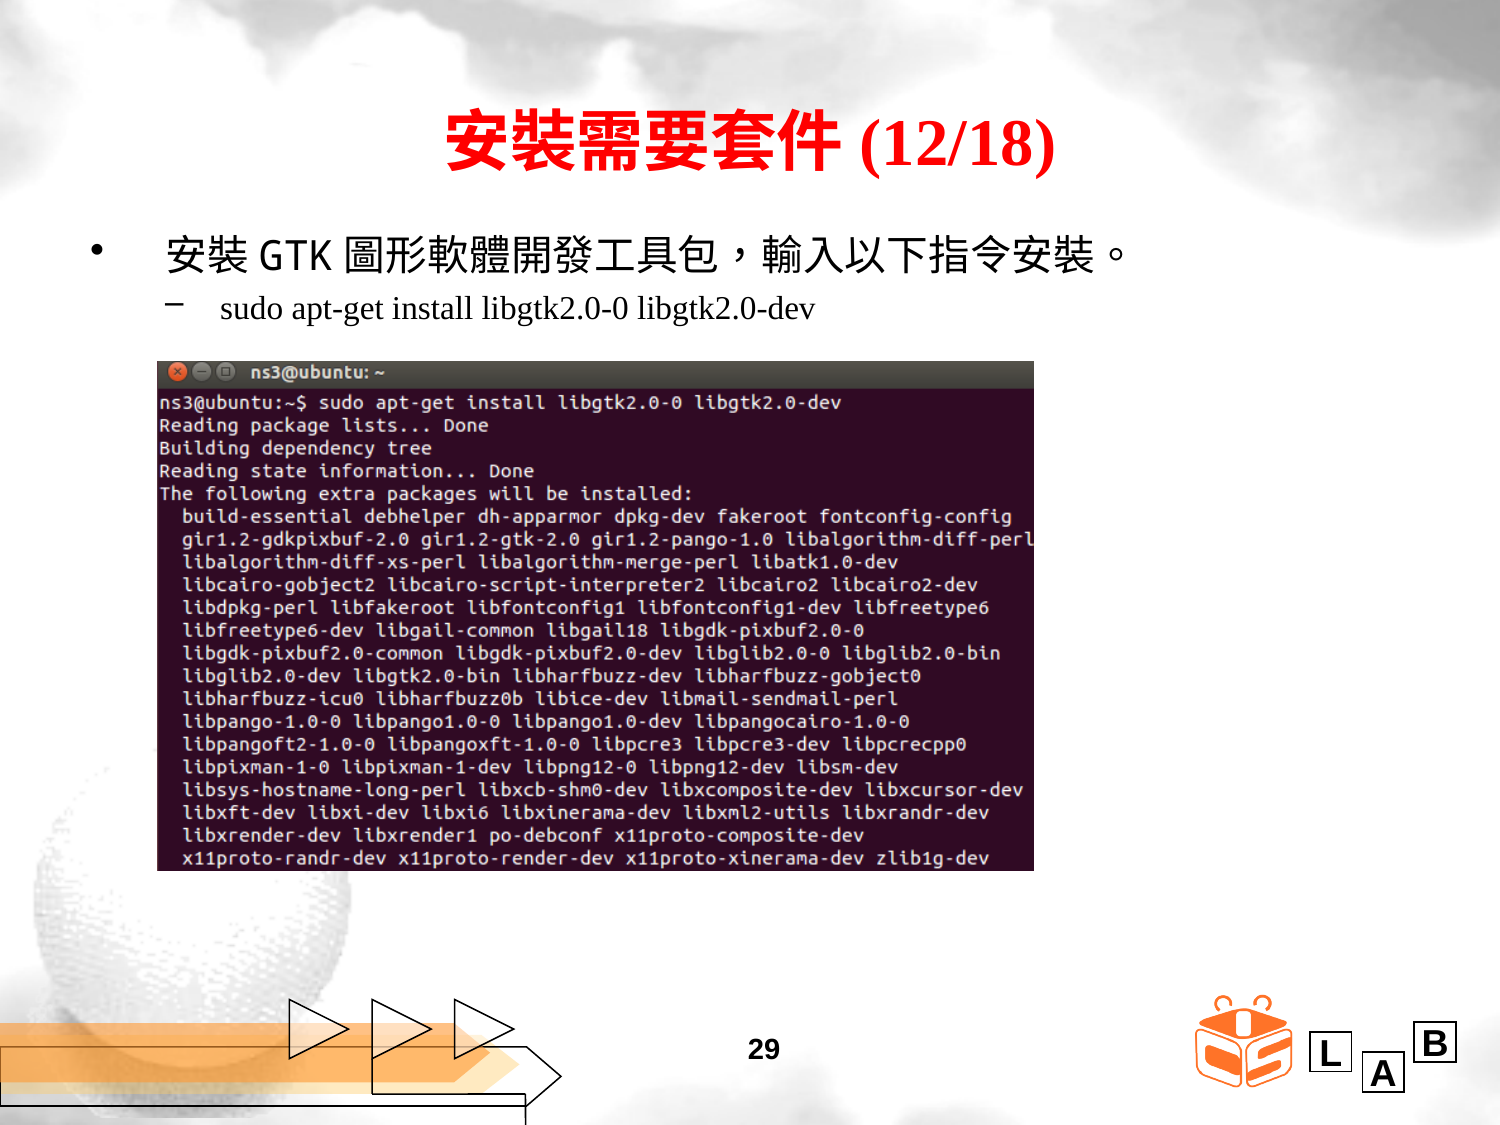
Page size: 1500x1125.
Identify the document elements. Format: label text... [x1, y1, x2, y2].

picture [1187, 976, 1301, 1104]
title 安裝需要套件(12/18) [75, 45, 1425, 233]
slide_number 29 [589, 1023, 940, 1102]
picture [157, 361, 1034, 871]
list 安裝GTK圖形軟體開發工具包，輸入以下指令安裝。 sudo apt-get install libgtk2.0-0 libgtk2.0-dev [75, 233, 1425, 965]
